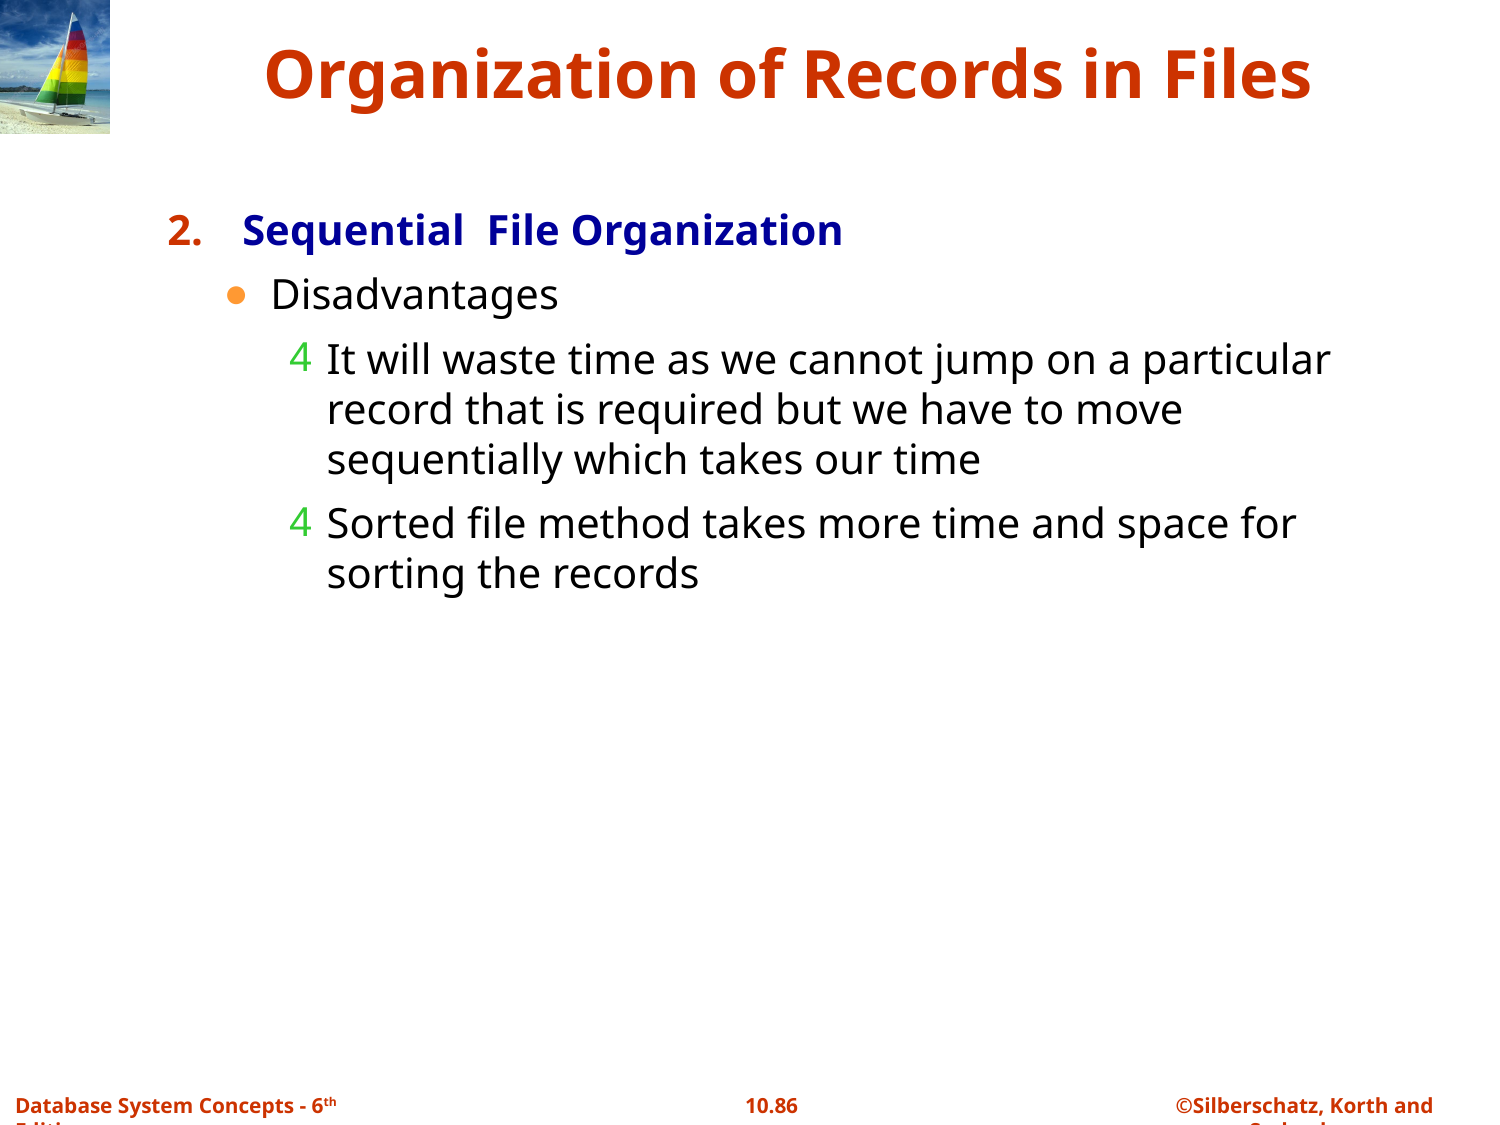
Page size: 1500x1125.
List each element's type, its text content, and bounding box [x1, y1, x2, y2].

list Sequential File Organization Disadvantages It will waste time as we cannot jump on a particular record that is required but we have to move sequentially which takes our time Sorted file method takes more time and space for sorting the records [133, 195, 1437, 979]
title Organization of Records in Files [126, 19, 1451, 120]
picture [0, 0, 110, 134]
